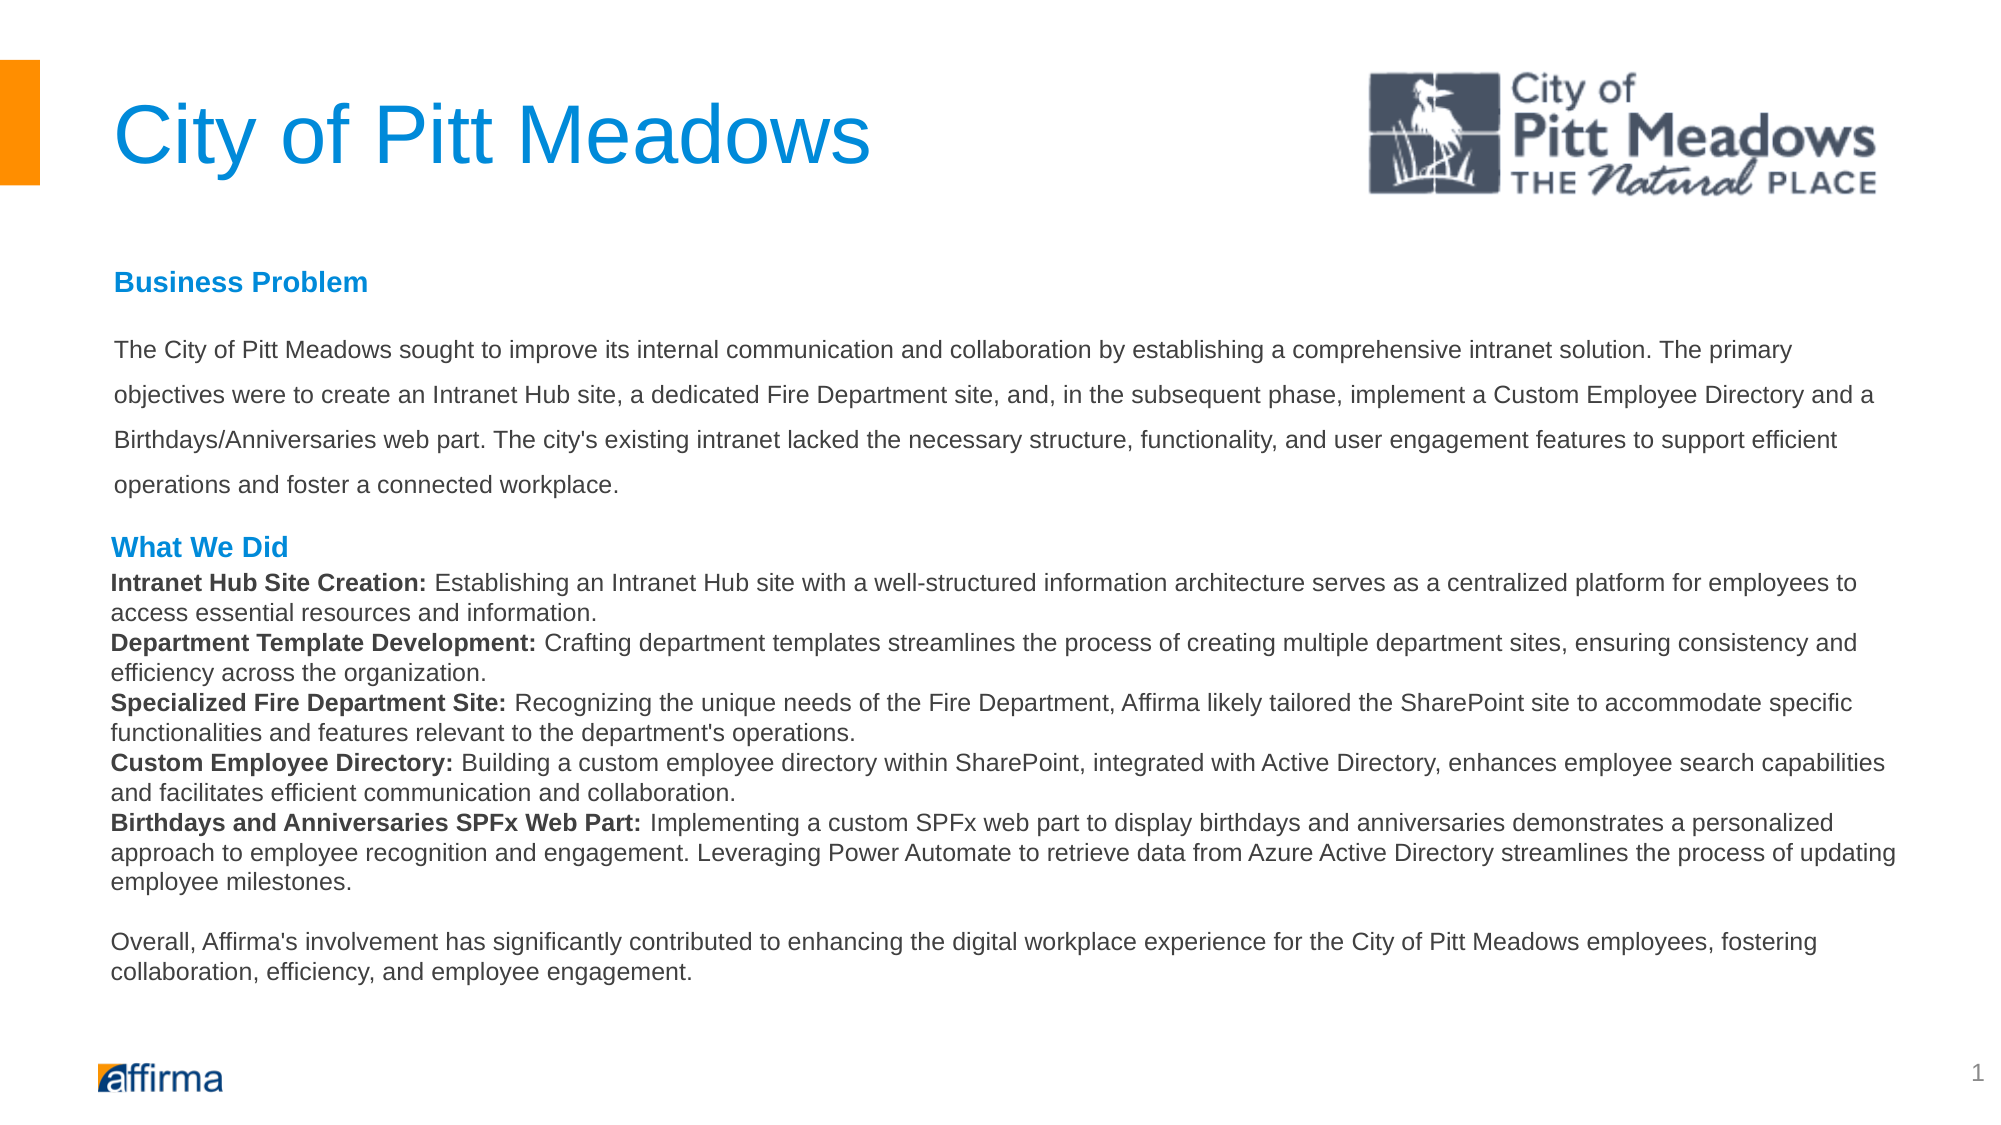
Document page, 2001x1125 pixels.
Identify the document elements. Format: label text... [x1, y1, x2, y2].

title City of Pitt Meadows [98, 63, 1288, 190]
slide_number 1 [1550, 1058, 2000, 1085]
picture [1288, 50, 1996, 221]
text_box What We Did [95, 503, 1904, 559]
picture [98, 1056, 225, 1100]
list Business Problem The City of Pitt Meadows sought to improve its internal communication and collaboration by establishing a comprehensive intranet solution. The primary objectives were to create an Intranet Hub site, a dedicated Fire Department site, and, in the subsequent phase, implement a Custom Employee Directory and a Birthdays/Anniversaries web part. The city's existing intranet lacked the necessary structure, functionality, and user engagement features to support efficient operations and foster a connected workplace. [98, 237, 1908, 501]
text_box Intranet Hub Site Creation: Establishing an Intranet Hub site with a well-structured information architecture serves as a centralized platform for employees to access essential resources and information. Department Template Development: Crafting department templates streamlines the process of creating multiple department sites, ensuring consistency and efficiency across the organization. Specialized Fire Department Site: Recognizing the unique needs of the Fire Department, Affirma likely tailored the SharePoint site to accommodate specific functionalities and features relevant to the department's operations. Custom Employee Directory: Building a custom employee directory within SharePoint, integrated with Active Directory, enhances employee search capabilities and facilitates efficient communication and collaboration. Birthdays and Anniversaries SPFx Web Part: Implementing a custom SPFx web part to display birthdays and anniversaries demonstrates a personalized approach to employee recognition and engagement. Leveraging Power Automate to retrieve data from Azure Active Directory streamlines the process of updating employee milestones. Overall, Affirma's involvement has significantly contributed to enhancing the digital workplace experience for the City of Pitt Meadows employees, fostering collaboration, efficiency, and employee engagement. [95, 559, 1943, 994]
